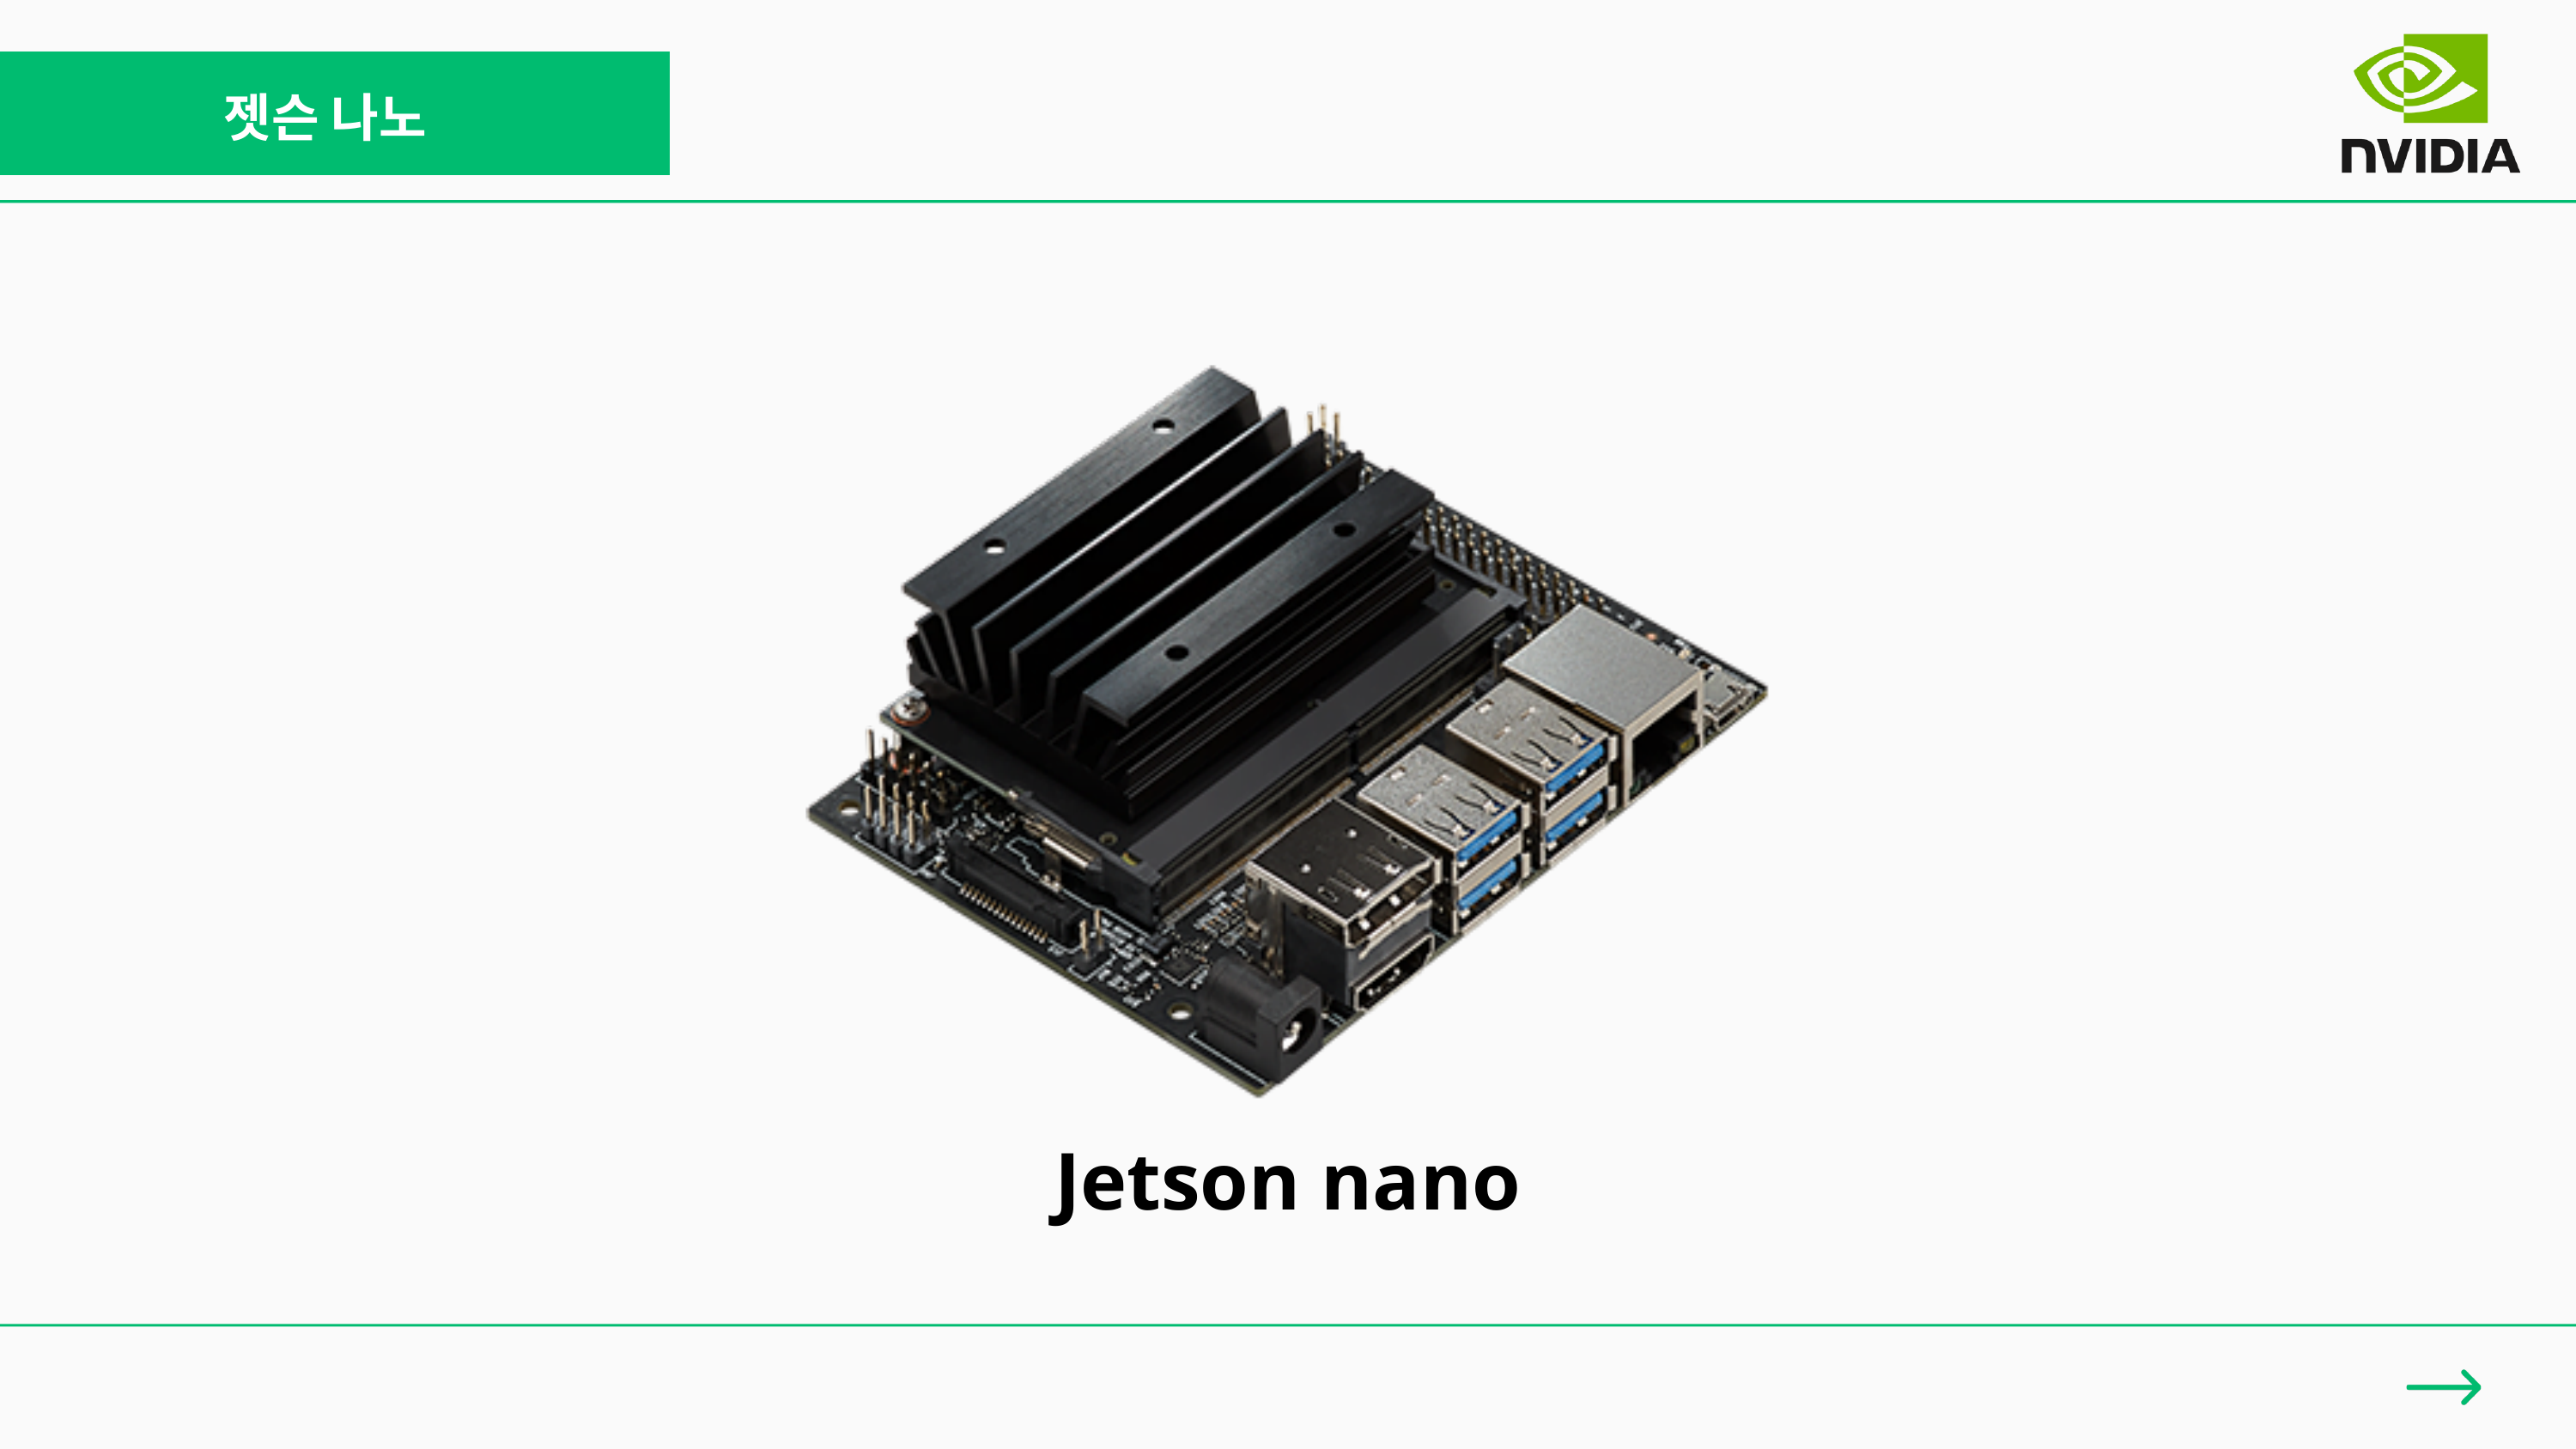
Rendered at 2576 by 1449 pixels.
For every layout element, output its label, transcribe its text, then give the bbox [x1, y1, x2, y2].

text_box Jetson nano [1047, 1115, 1528, 1227]
text_box [2406, 1369, 2482, 1405]
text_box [0, 51, 671, 176]
text_box [732, 275, 1845, 1174]
text_box [2275, 0, 2576, 207]
